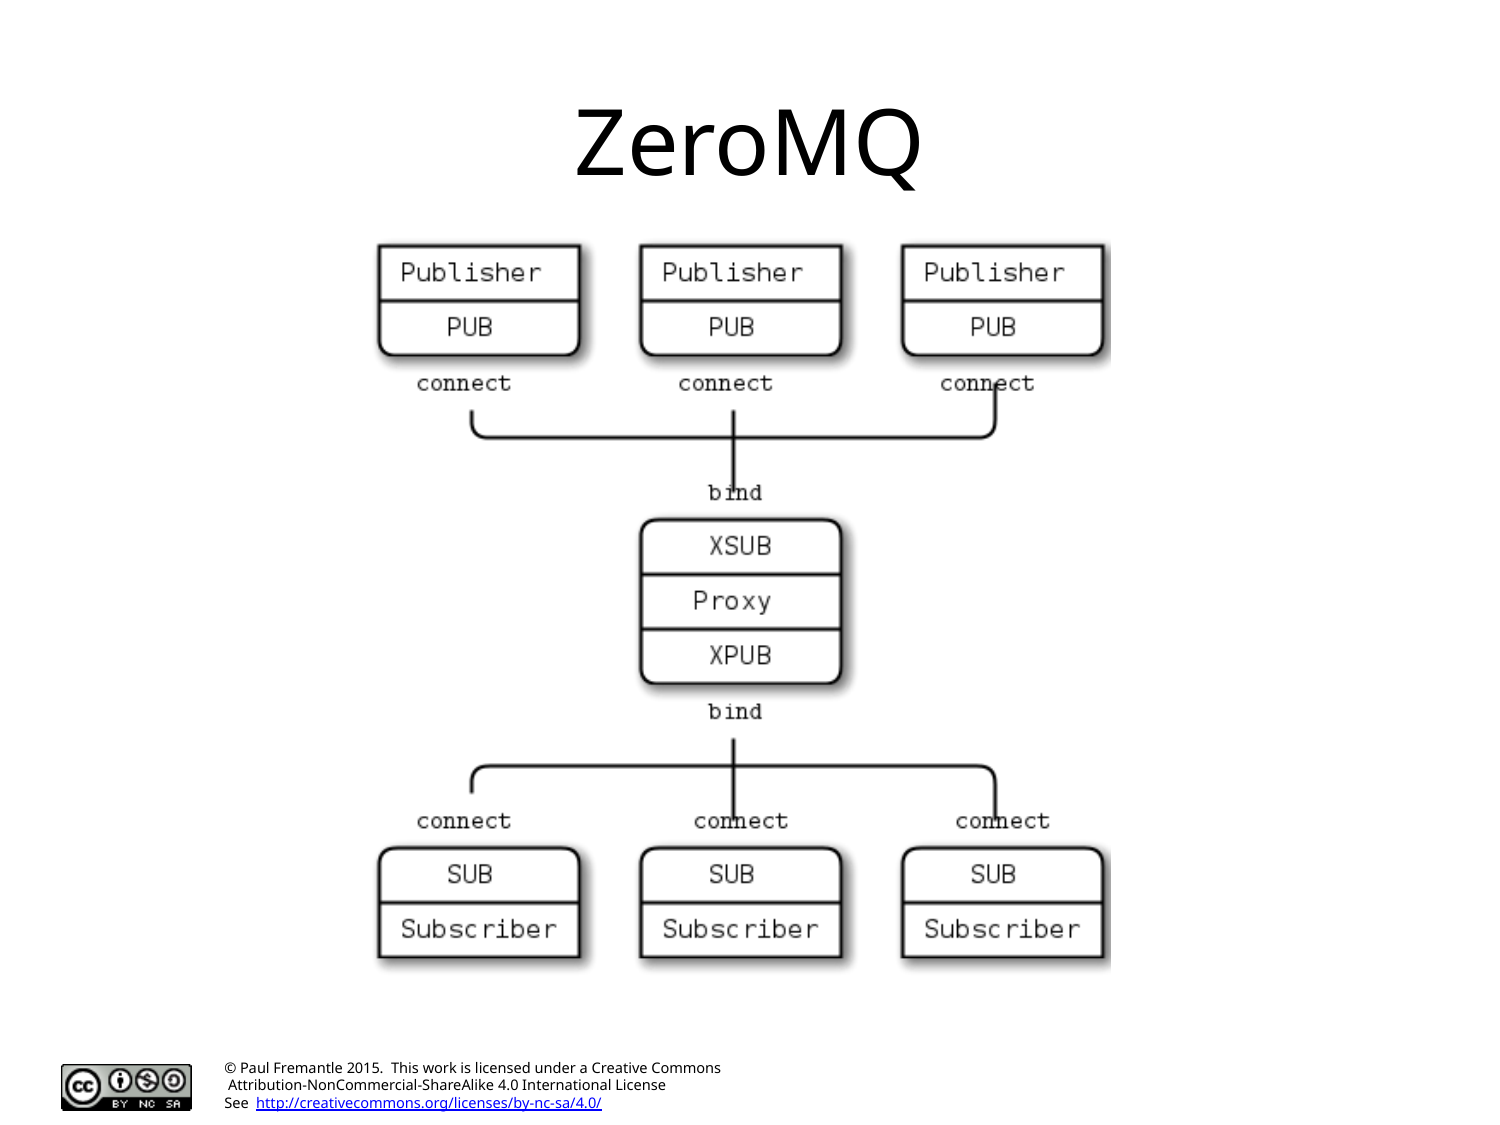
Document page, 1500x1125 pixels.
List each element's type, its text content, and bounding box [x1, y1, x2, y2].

picture [61, 1064, 192, 1111]
picture [372, 232, 1111, 998]
title ZeroMQ [75, 45, 1425, 233]
